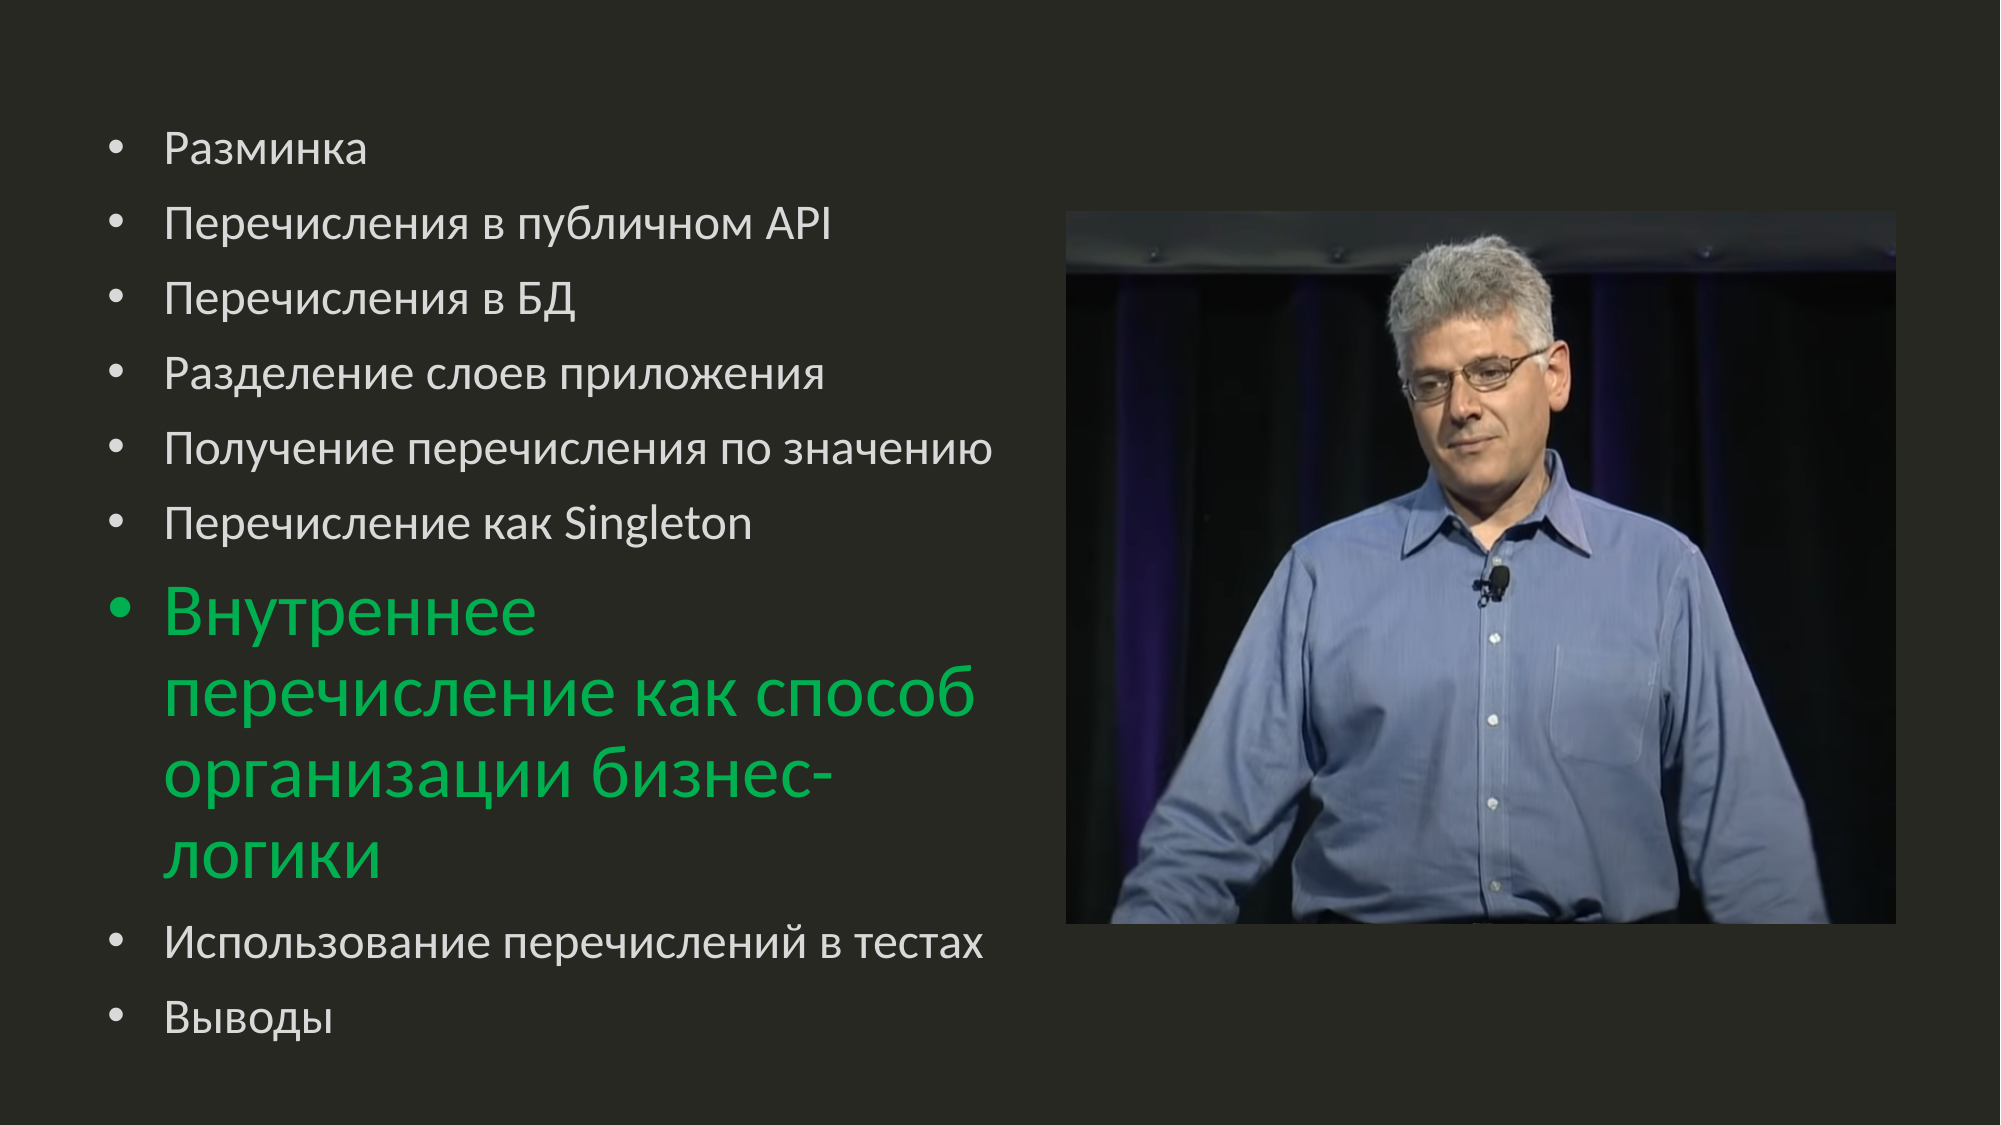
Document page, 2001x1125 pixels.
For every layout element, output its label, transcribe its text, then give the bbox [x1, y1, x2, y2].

picture [1066, 211, 1896, 924]
text_box Разминка Перечисления в публичном API Перечисления в БД Разделение слоев приложения Получение перечисления по значению Перечисление как Singleton Внутреннее перечисление как способ организации бизнес-логики Использование перечислений в тестах Выводы [92, 114, 1024, 1061]
